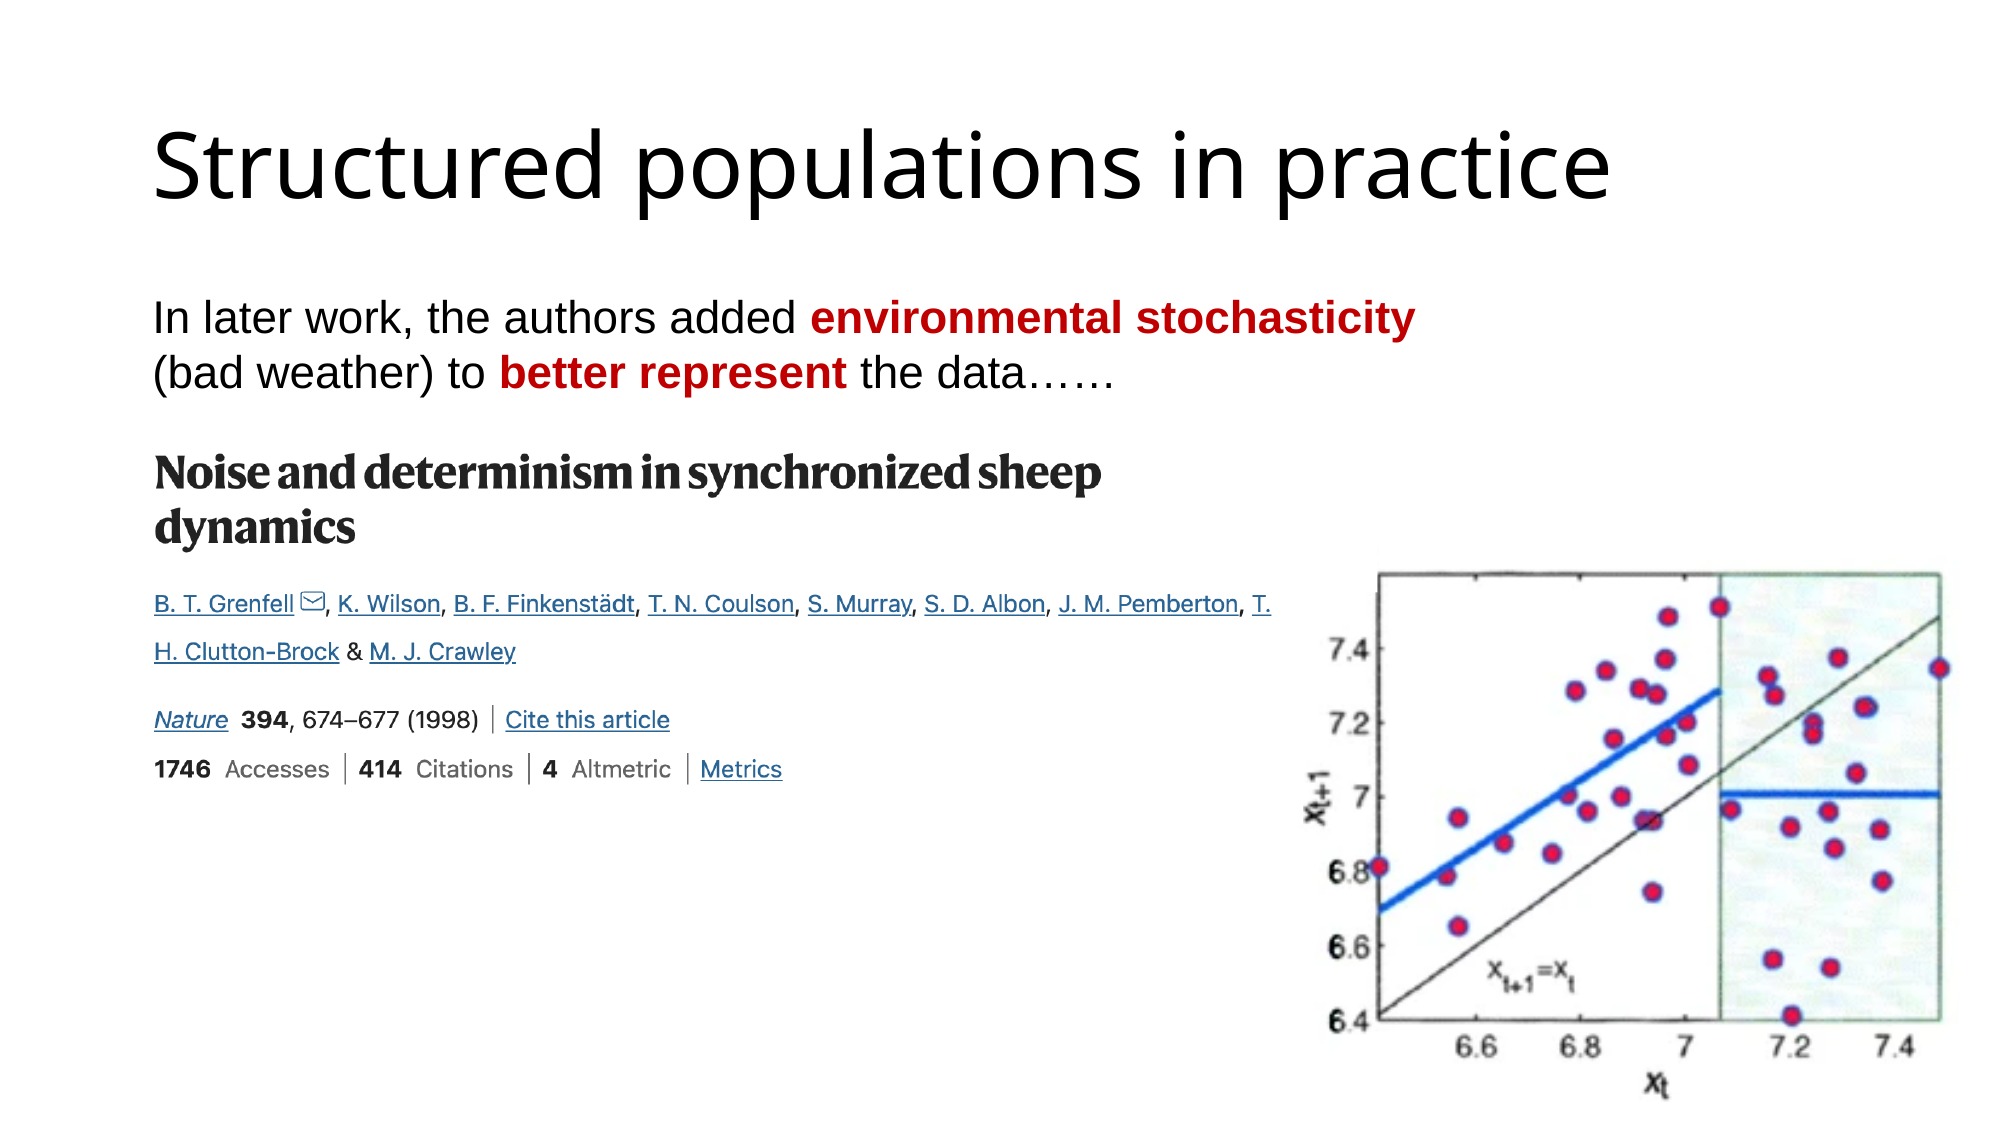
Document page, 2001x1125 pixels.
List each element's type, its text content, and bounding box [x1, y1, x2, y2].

title Structured populations in practice [137, 59, 1863, 278]
text_box In later work, the authors added environmental stochasticity (bad weather) to better represent the data…… [137, 280, 1514, 405]
picture [137, 438, 1960, 1105]
